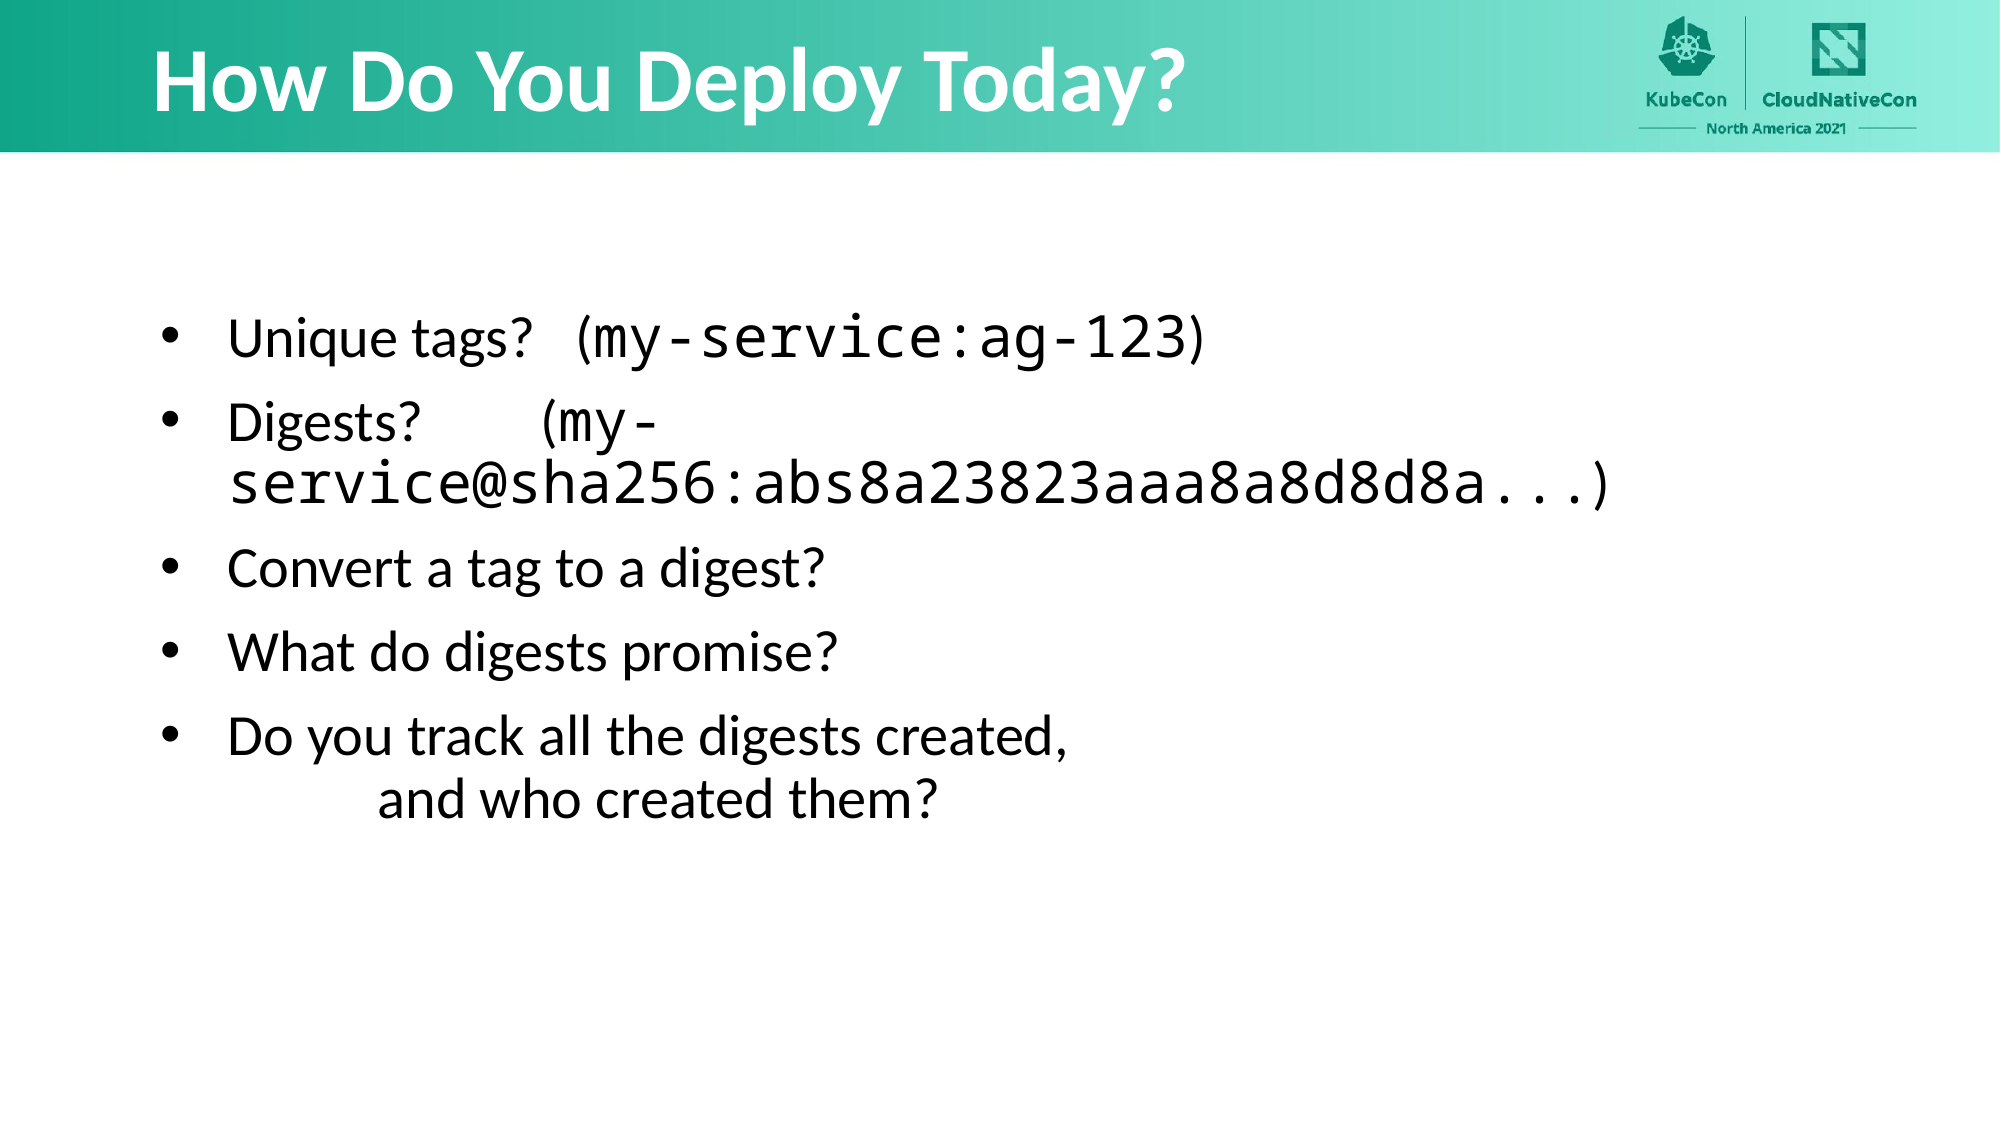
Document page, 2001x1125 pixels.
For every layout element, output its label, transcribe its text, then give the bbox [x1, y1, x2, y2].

list Unique tags? (my-service:ag-123) Digests? (my-service@sha256:abs8a23823aaa8a8d8d8a...) Convert a tag to a digest? What do digests promise? Do you track all the digests created, and who created them? [137, 299, 1863, 1014]
picture [0, 0, 2001, 1125]
title How Do You Deploy Today? [137, 0, 1863, 165]
